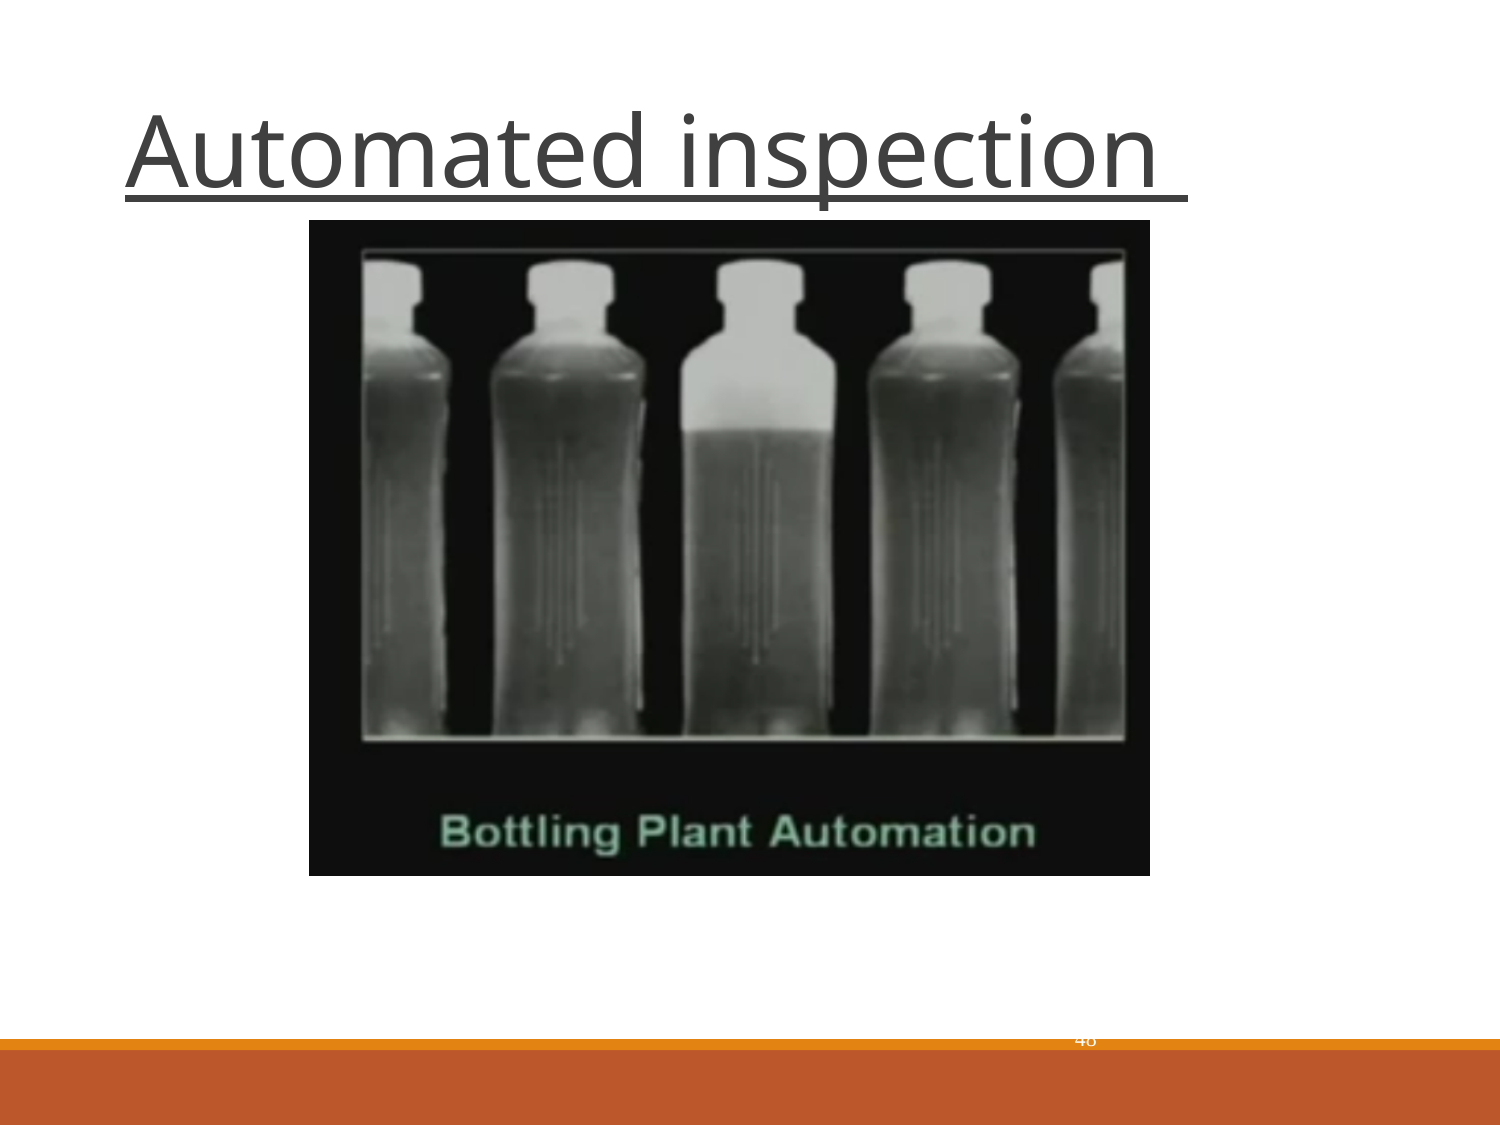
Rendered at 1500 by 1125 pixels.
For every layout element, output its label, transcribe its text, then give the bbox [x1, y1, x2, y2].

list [86, 220, 1374, 877]
slide_number 48 [1074, 1025, 1388, 1100]
title Automated inspection [125, 87, 1376, 220]
